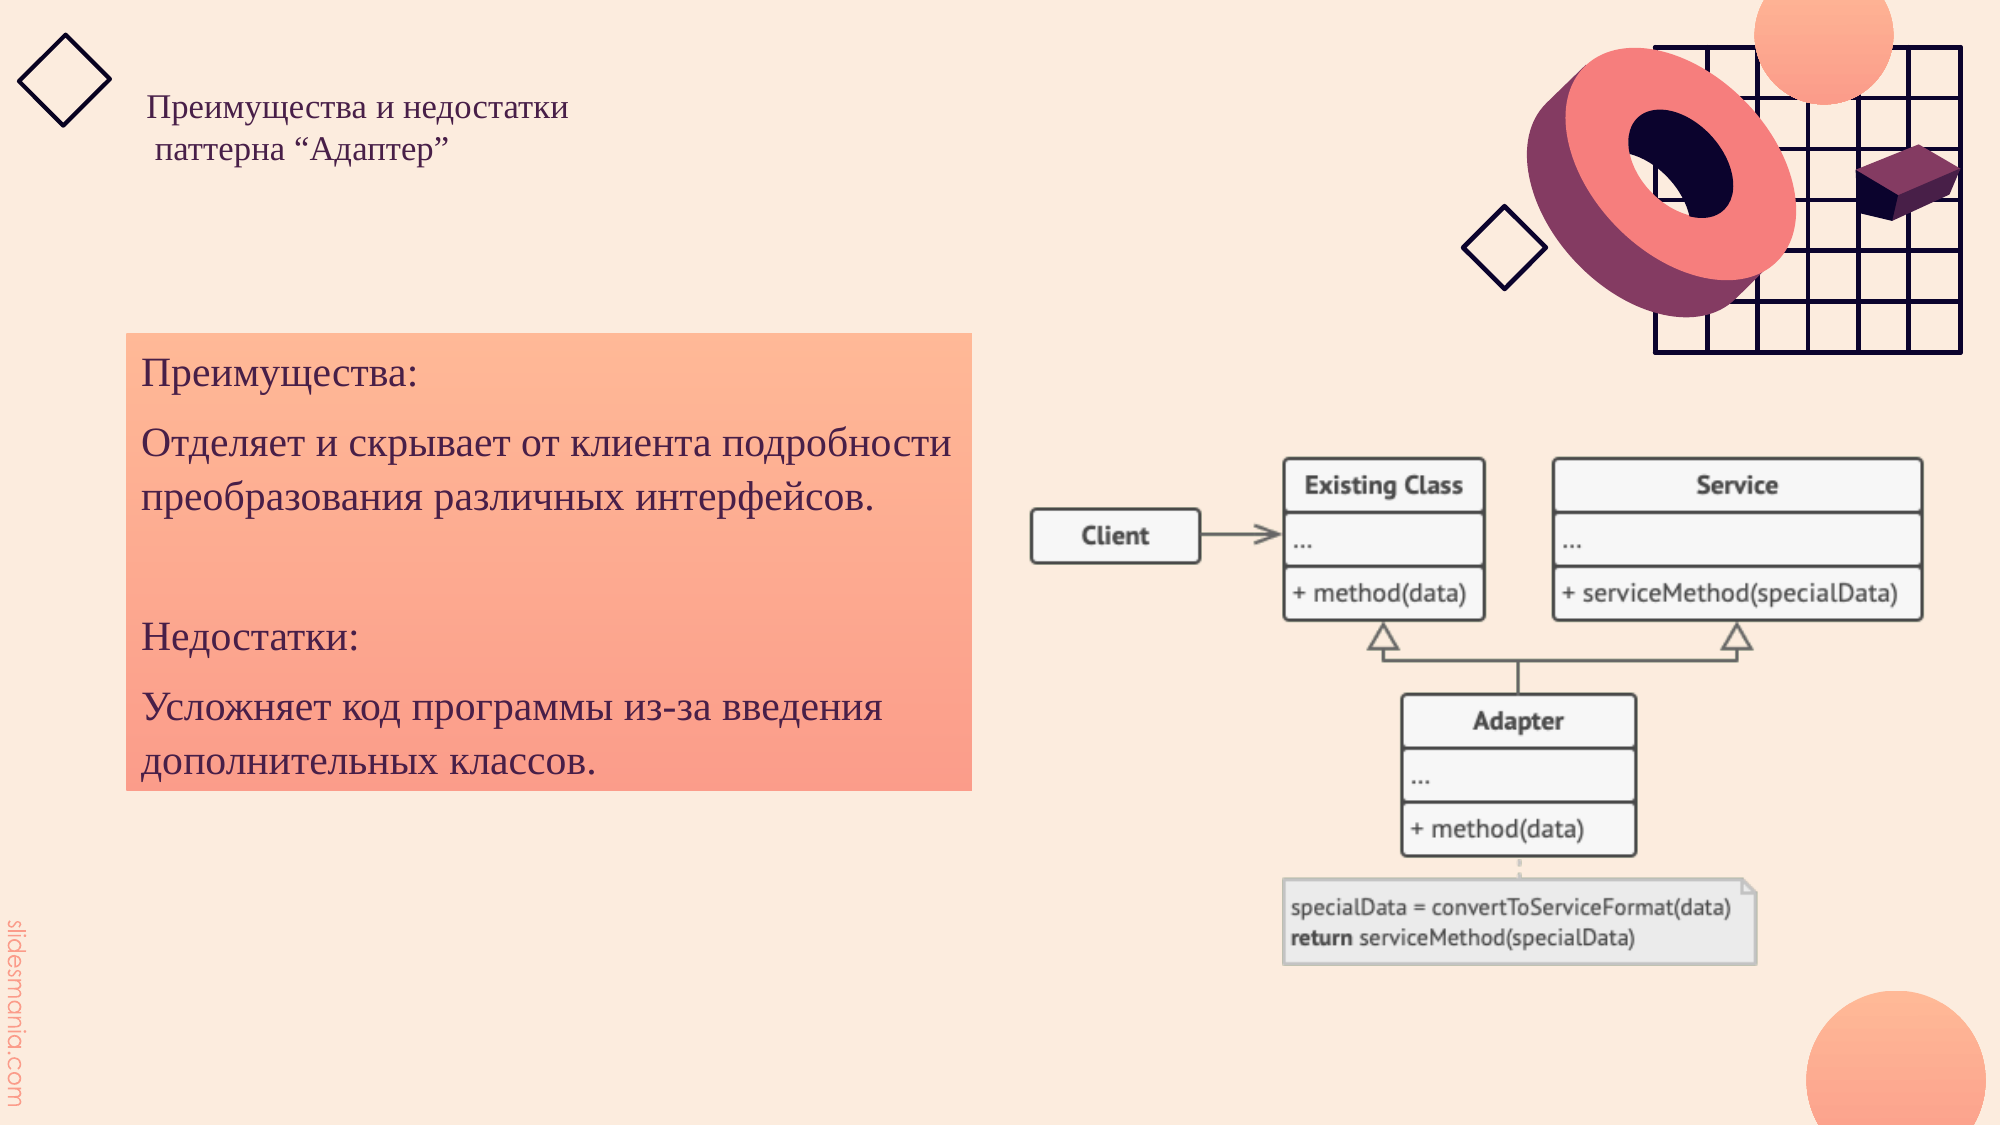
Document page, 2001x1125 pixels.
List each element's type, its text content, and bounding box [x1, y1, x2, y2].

title Преимущества и недостатки паттерна “Адаптер” [126, 63, 1811, 189]
picture [1015, 441, 1942, 981]
text_box Преимущества: Отделяет и скрывает от клиента подробности преобразования различных интерфейсов. Недостатки: Усложняет код программы из-за введения дополнительных классов. [126, 333, 1127, 790]
text_box [16, 32, 112, 128]
